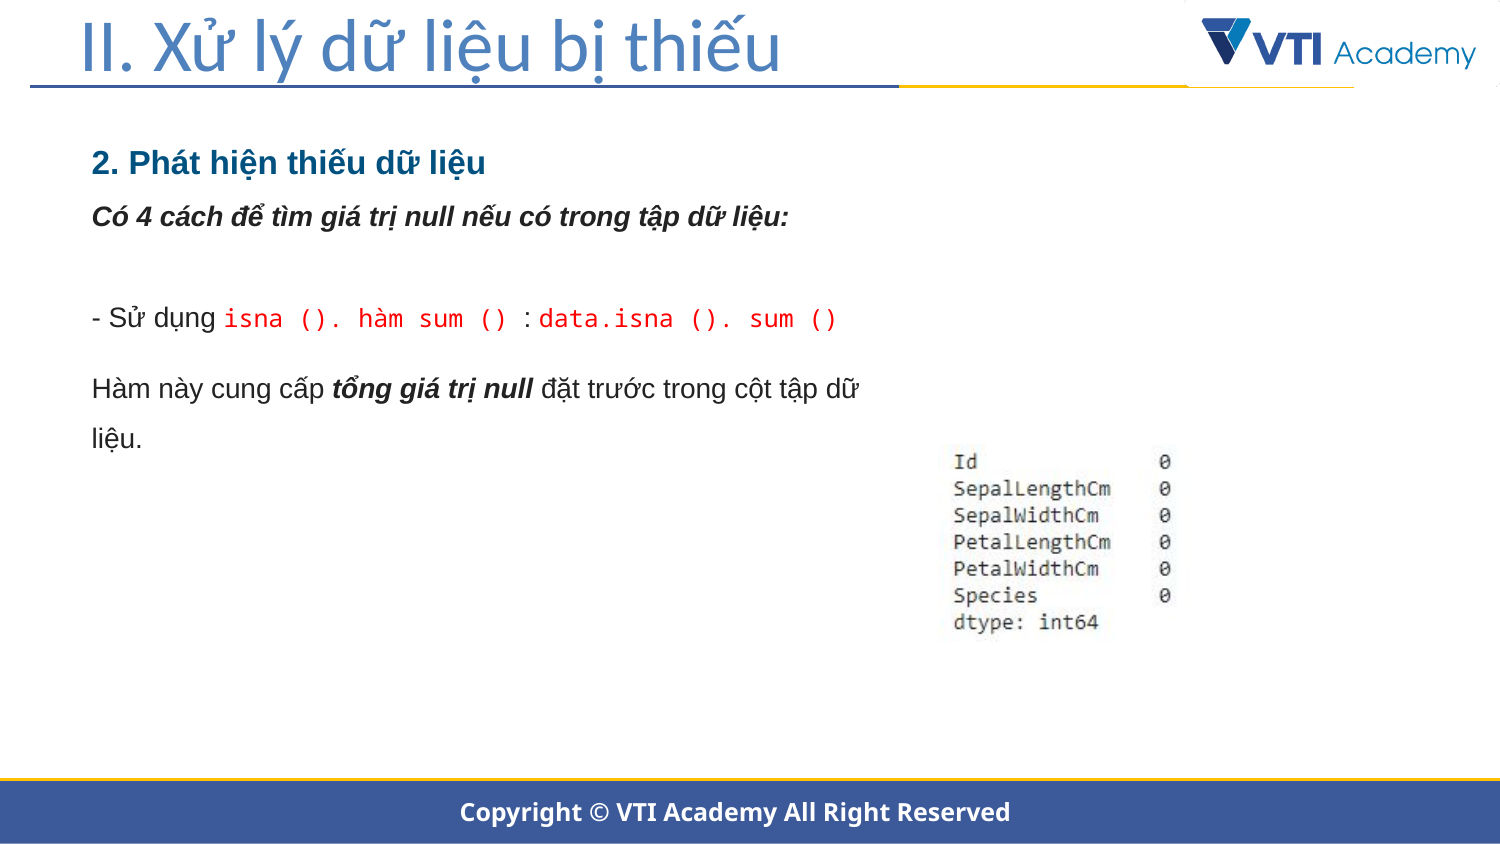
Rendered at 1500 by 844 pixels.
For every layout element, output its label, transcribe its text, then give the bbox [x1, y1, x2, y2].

text_box II. Xử lý dữ liệu bị thiếu [73, 9, 1176, 74]
picture [1184, 0, 1500, 87]
text_box 2. Phát hiện thiếu dữ liệu Có 4 cách để tìm giá trị null nếu có trong tập dữ liệu: - Sử dụng isna (). hàm sum () : data.isna (). sum () Hàm này cung cấp tổng giá trị null đặt trước trong cột tập dữ liệu. [76, 106, 888, 470]
picture [938, 444, 1216, 642]
